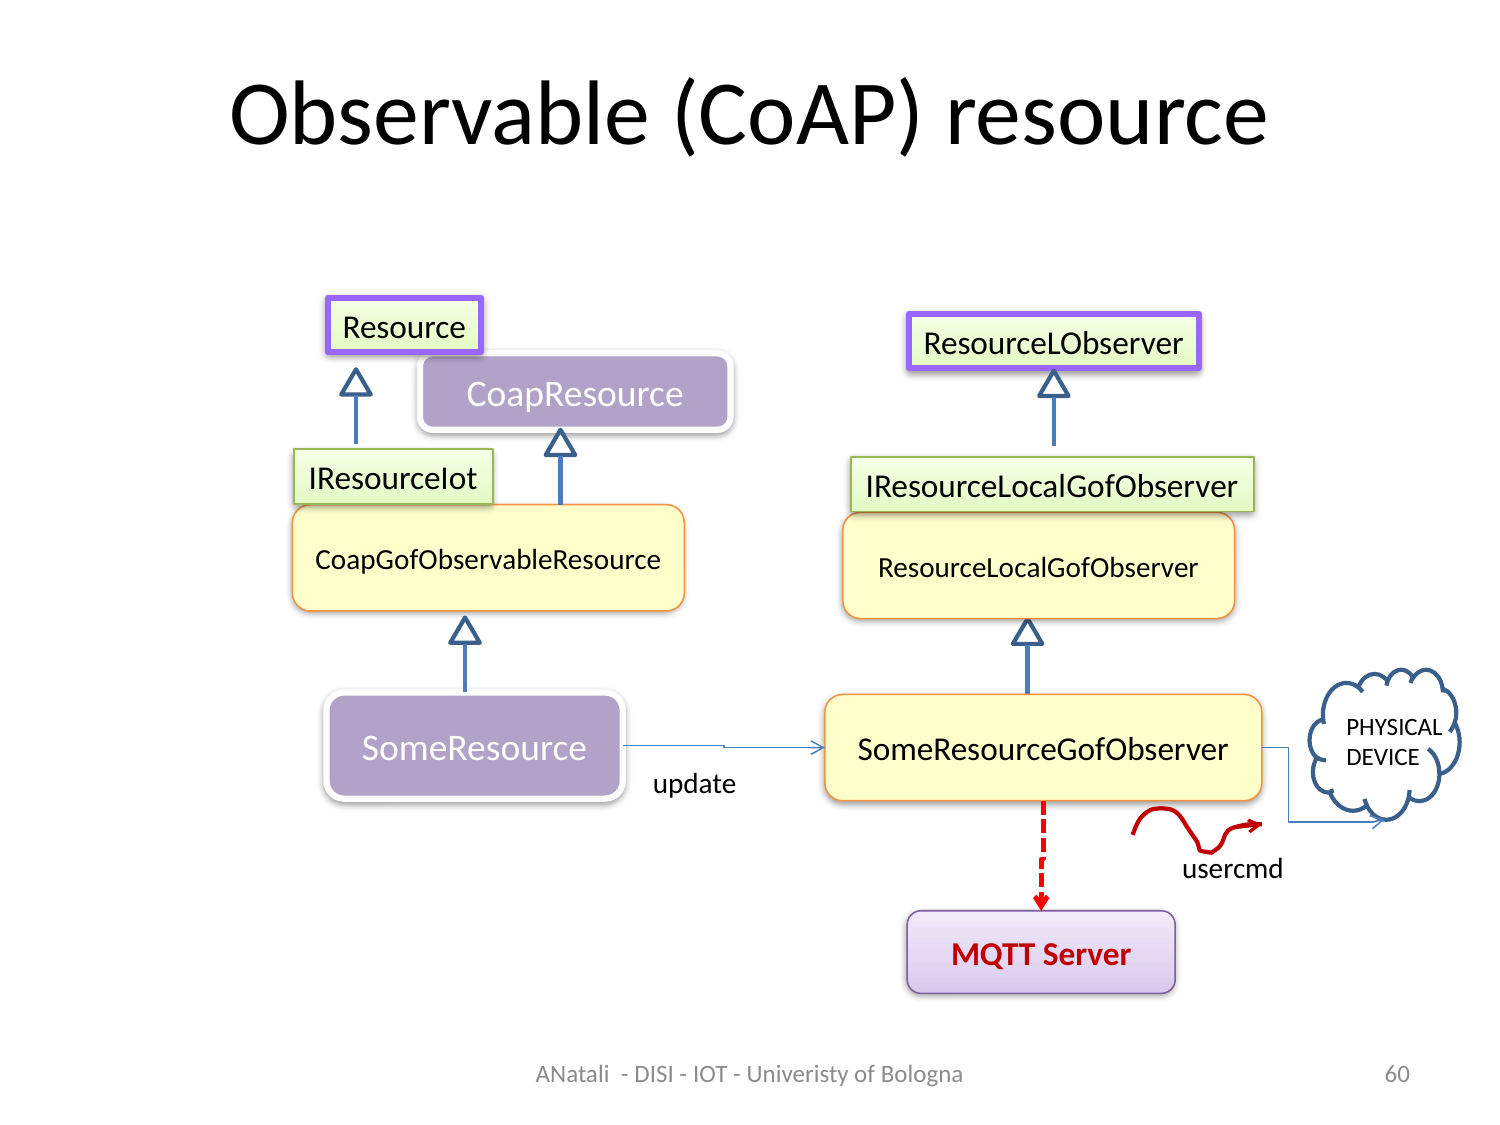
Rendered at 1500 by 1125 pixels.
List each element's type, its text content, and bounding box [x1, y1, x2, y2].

text_box usercmd [1167, 842, 1299, 892]
text_box SomeResourceGofObserver [824, 693, 1263, 802]
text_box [622, 748, 685, 754]
text_box update [683, 757, 752, 807]
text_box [1309, 669, 1460, 820]
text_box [1012, 618, 1043, 694]
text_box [292, 429, 685, 799]
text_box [1038, 370, 1069, 446]
slide_number 60 [1074, 1042, 1425, 1103]
text_box MQTT Server [906, 909, 1176, 995]
text_box Observable (CoAP) resource [74, 45, 1425, 233]
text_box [987, 854, 1098, 858]
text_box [340, 369, 371, 445]
text_box ResourceLObserver [908, 313, 1200, 369]
footer ANatali - DISI - IOT - Univeristy of Bologna [512, 1042, 988, 1103]
text_box CoapResource [416, 350, 734, 433]
text_box ResourceLocalGofObserver [842, 517, 1236, 620]
text_box IResourceLocalGofObserver [850, 456, 1255, 512]
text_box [1132, 807, 1263, 853]
text_box Resource [327, 297, 482, 353]
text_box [1261, 744, 1311, 748]
